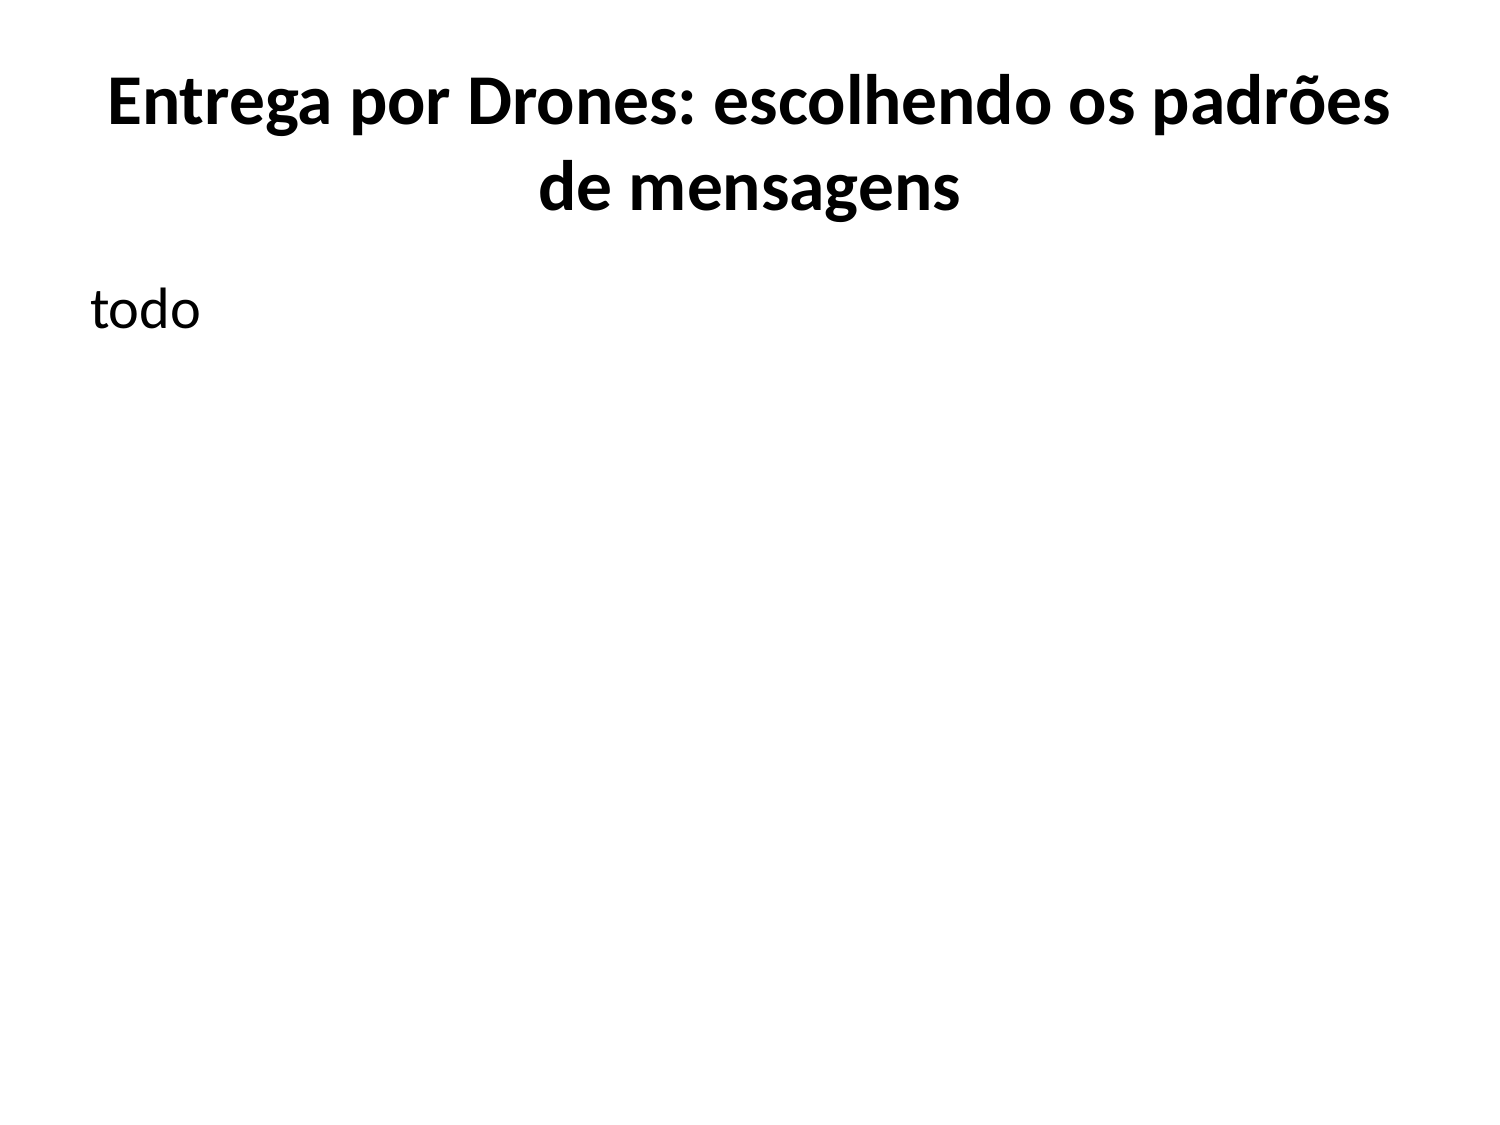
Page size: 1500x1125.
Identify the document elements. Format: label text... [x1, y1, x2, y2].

title Entrega por Drones: escolhendo os padrões de mensagens [75, 45, 1425, 233]
list todo [75, 262, 1425, 1005]
